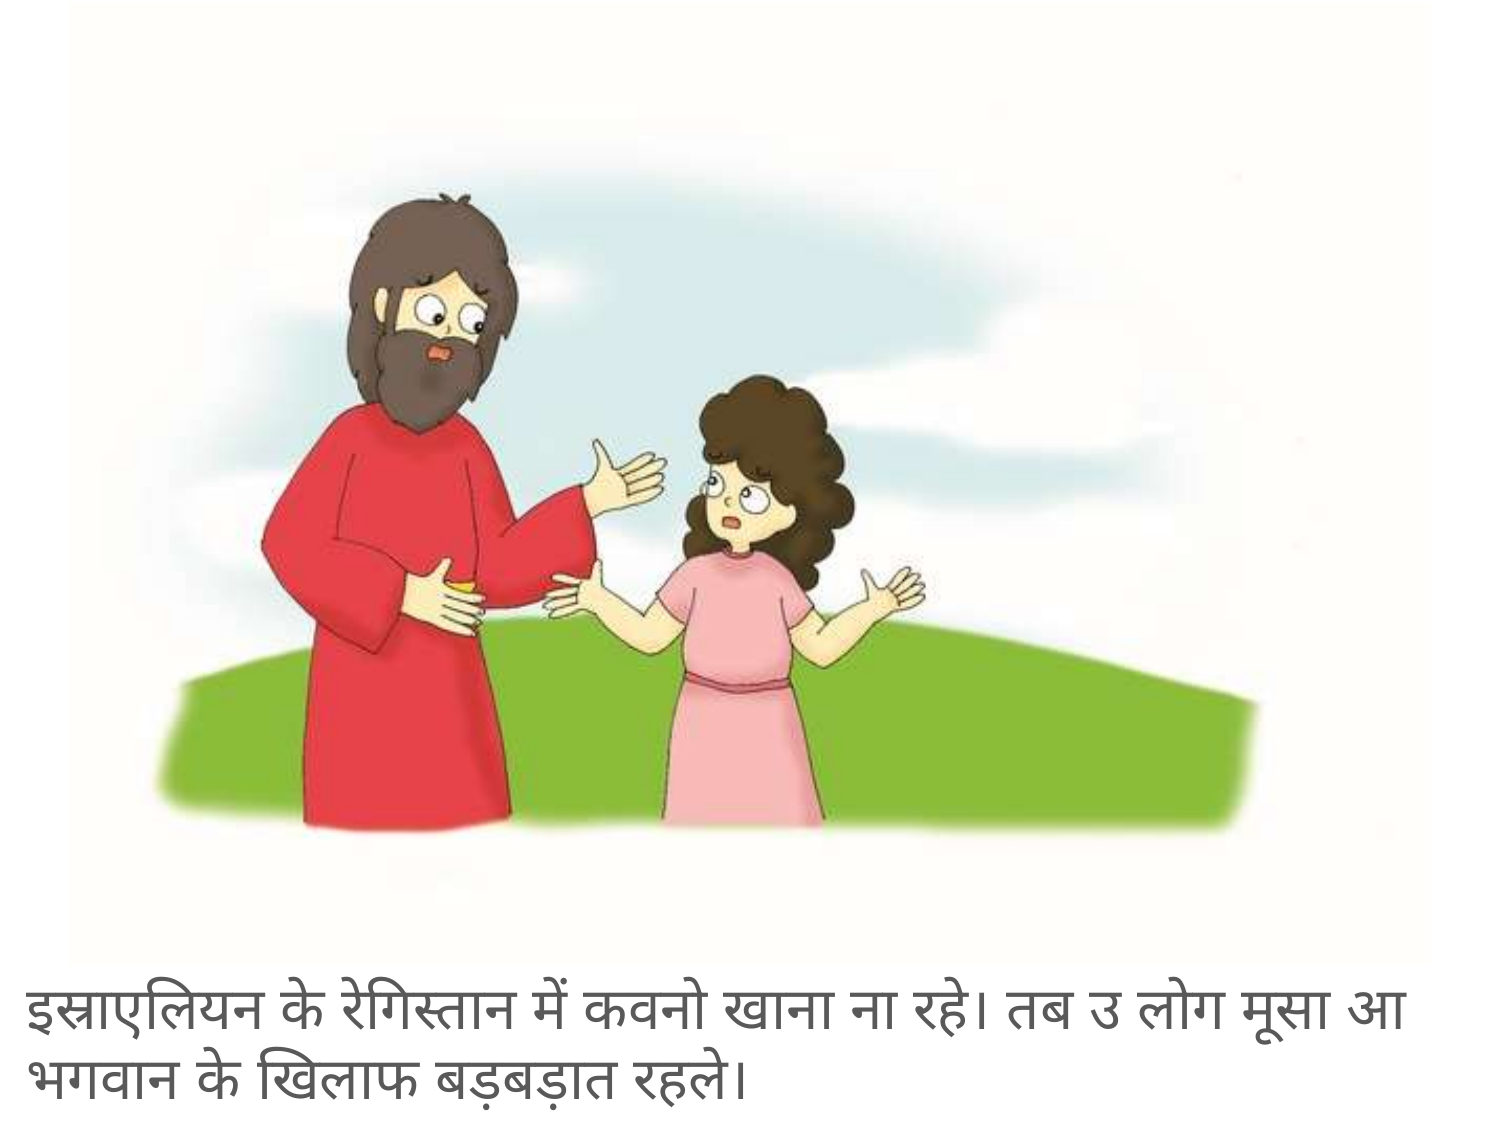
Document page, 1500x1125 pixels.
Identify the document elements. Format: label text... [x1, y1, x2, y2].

picture [69, 1, 1431, 965]
text_box इस्राएलियन के रेगिस्तान में कवनो खाना ना रहे। तब उ लोग मूसा आ भगवान के खिलाफ बड़बड़ात रहले। [11, 964, 1483, 1119]
